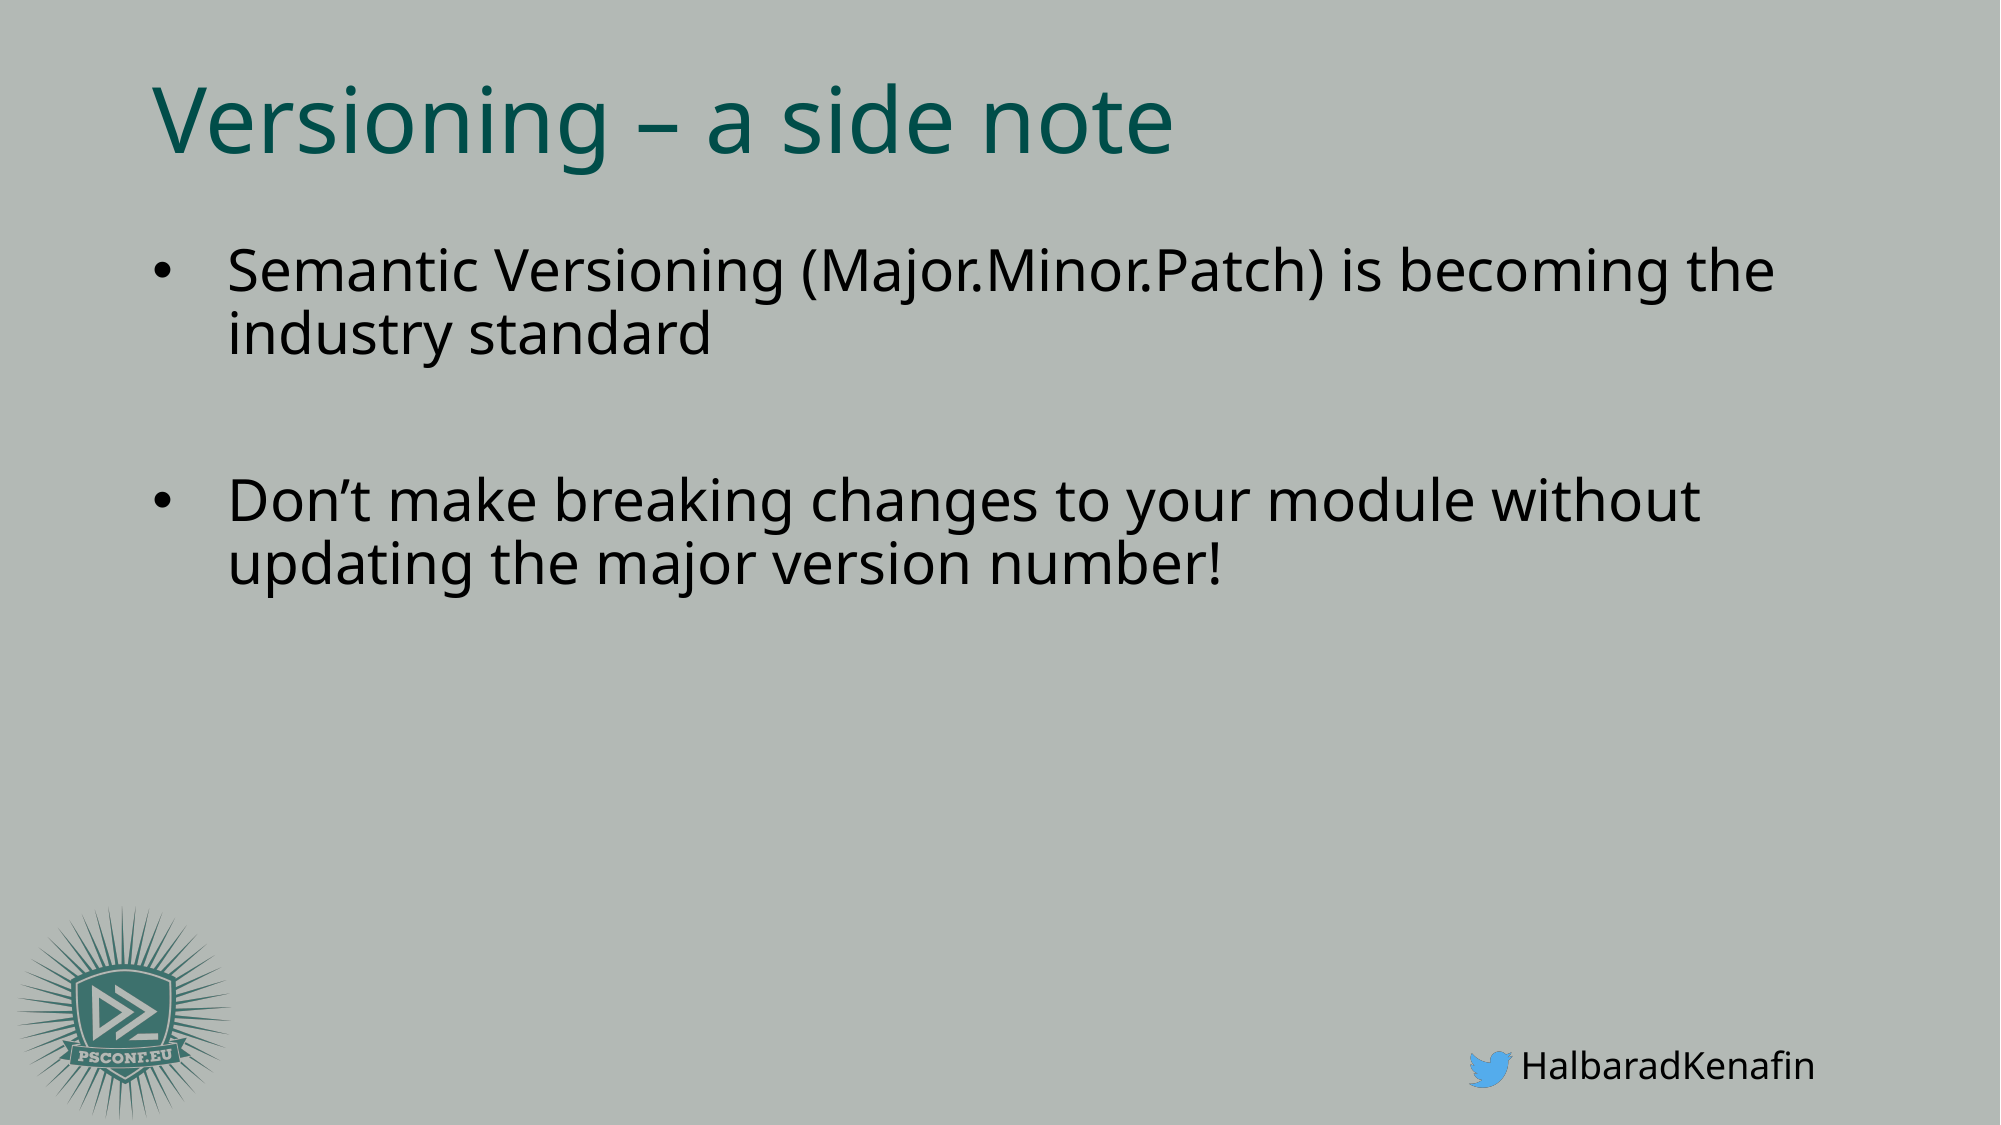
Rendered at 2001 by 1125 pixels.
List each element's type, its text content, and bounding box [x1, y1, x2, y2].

list Semantic Versioning (Major.Minor.Patch) is becoming the industry standard Don’t make breaking changes to your module without updating the major version number! [137, 233, 1863, 1014]
footer HalbaradKenafin [1505, 1037, 1863, 1098]
title Versioning – a side note [137, 59, 1863, 188]
picture [1458, 1037, 1523, 1103]
